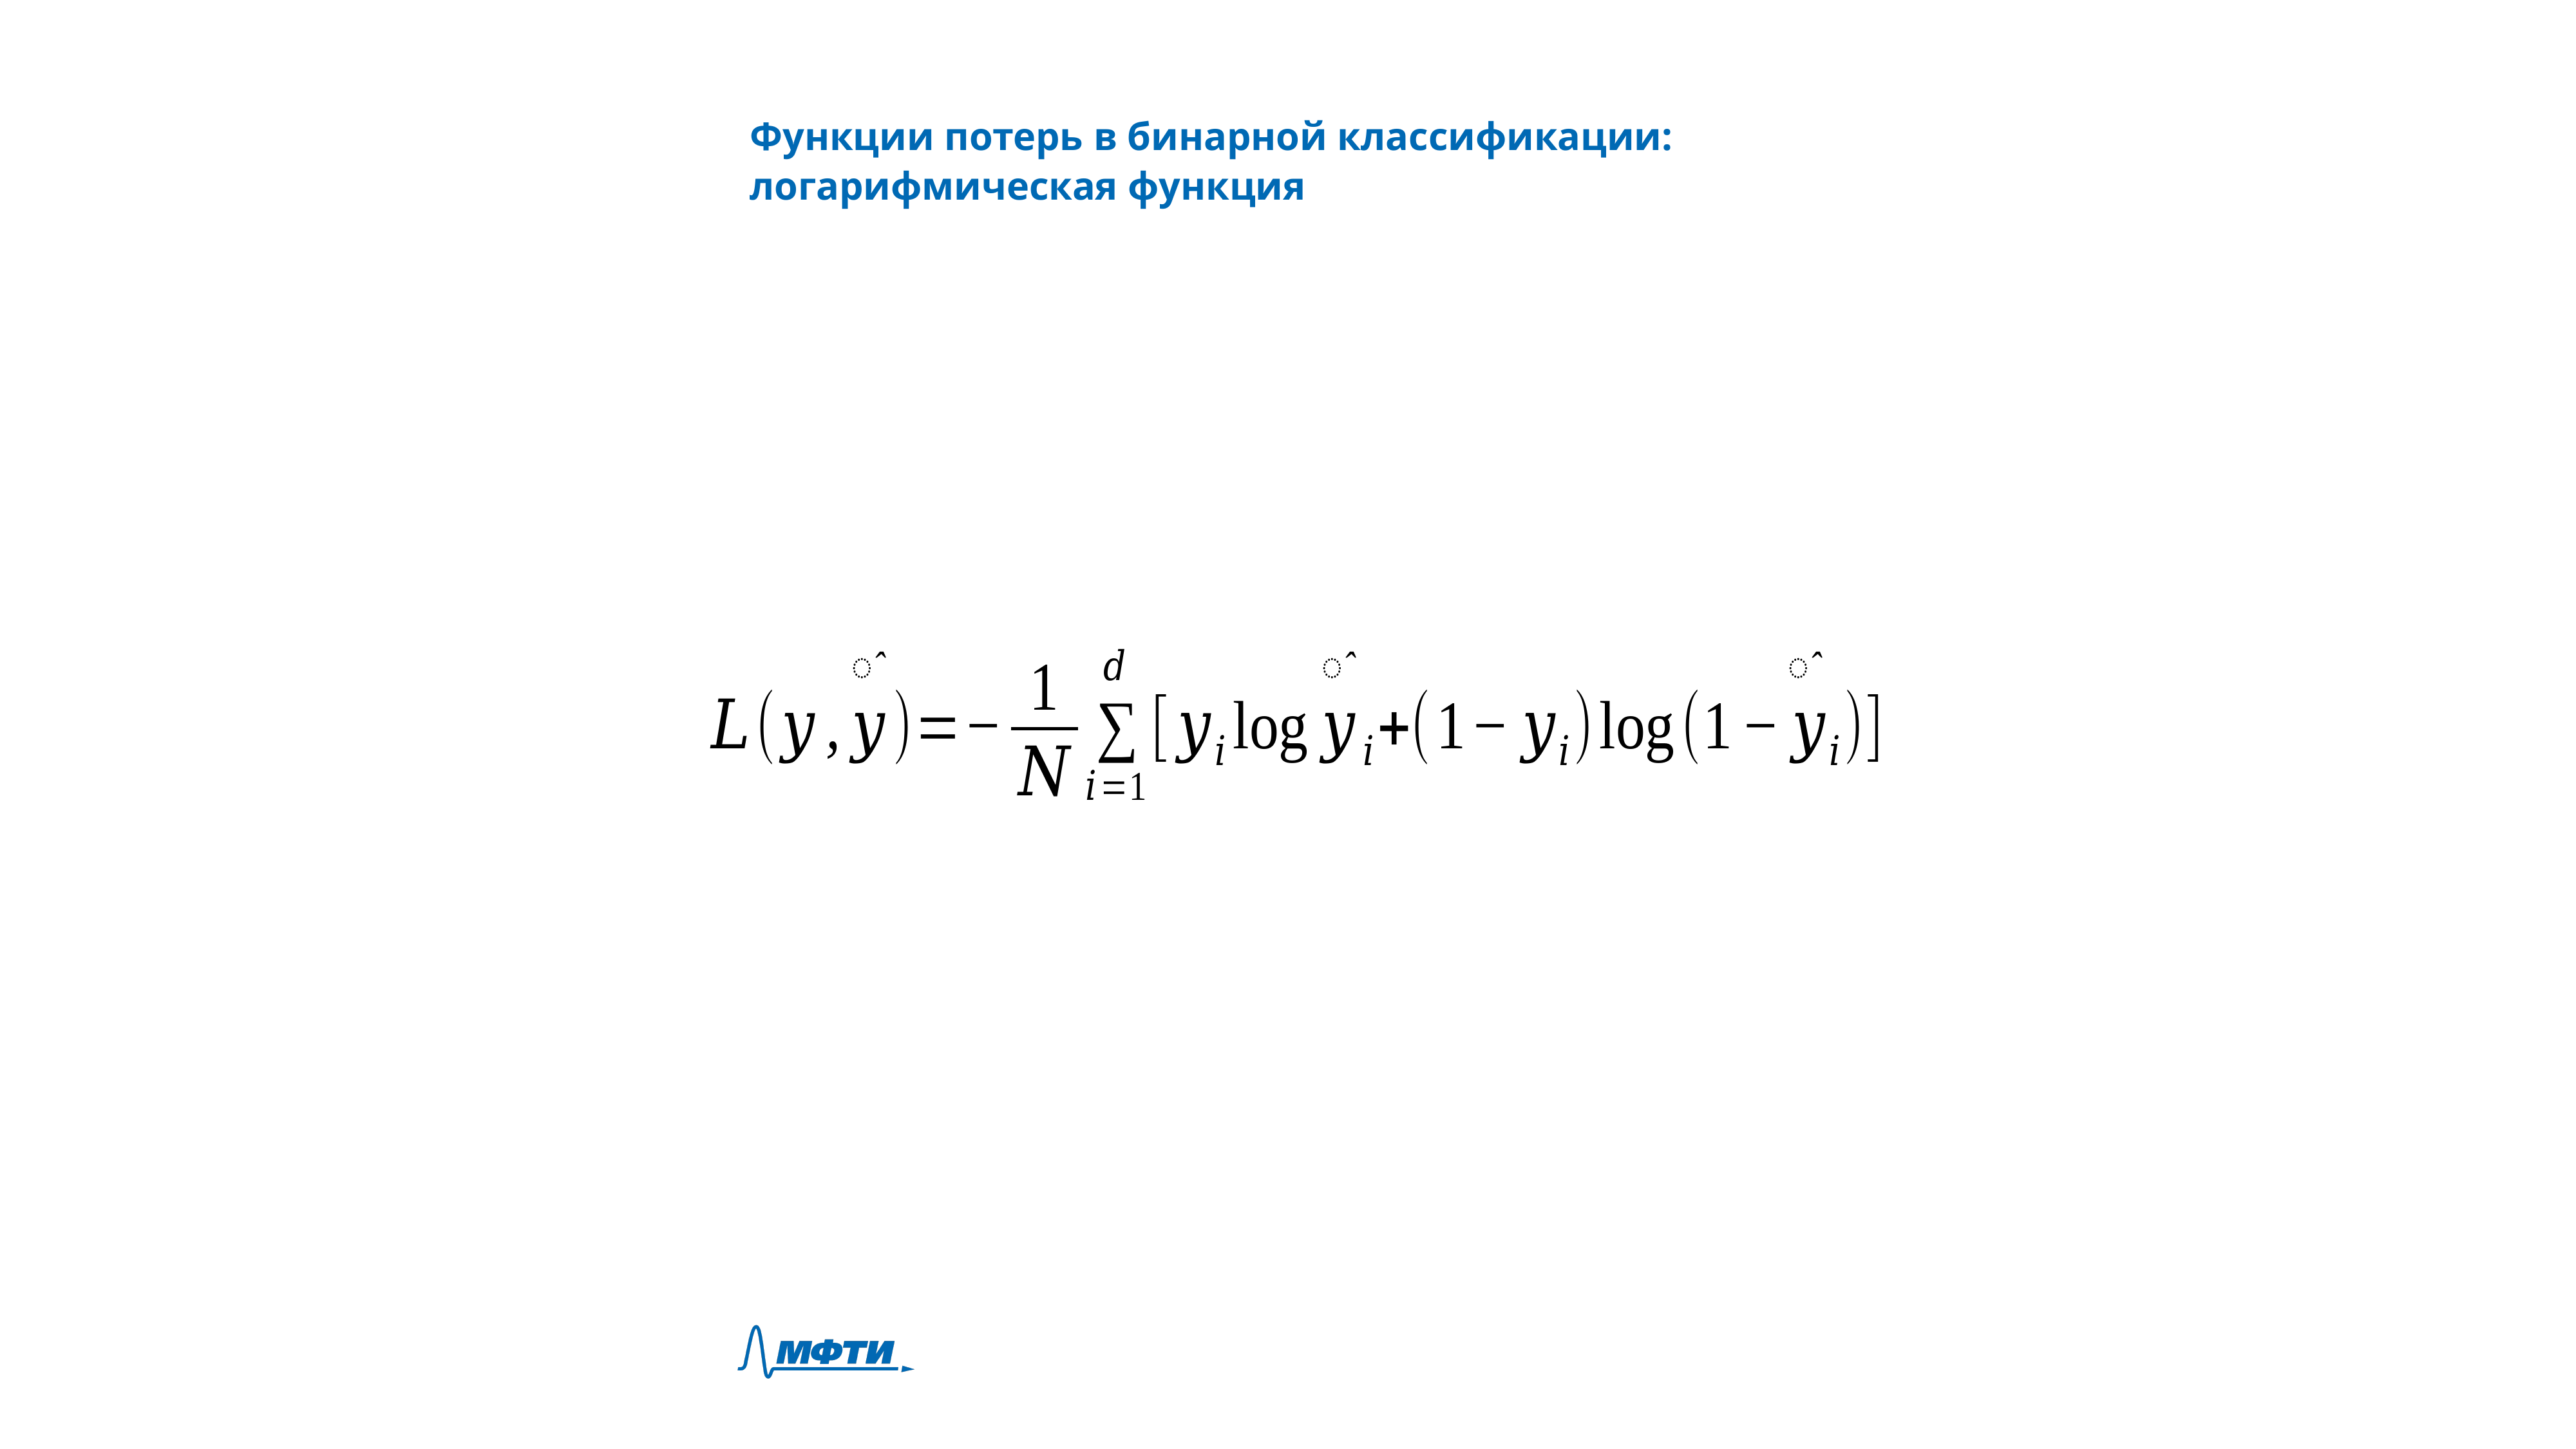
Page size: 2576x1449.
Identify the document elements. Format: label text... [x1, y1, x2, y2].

list Функции потерь в бинарной классификации: логарифмическая функция [735, 94, 1721, 261]
picture [715, 1302, 937, 1401]
